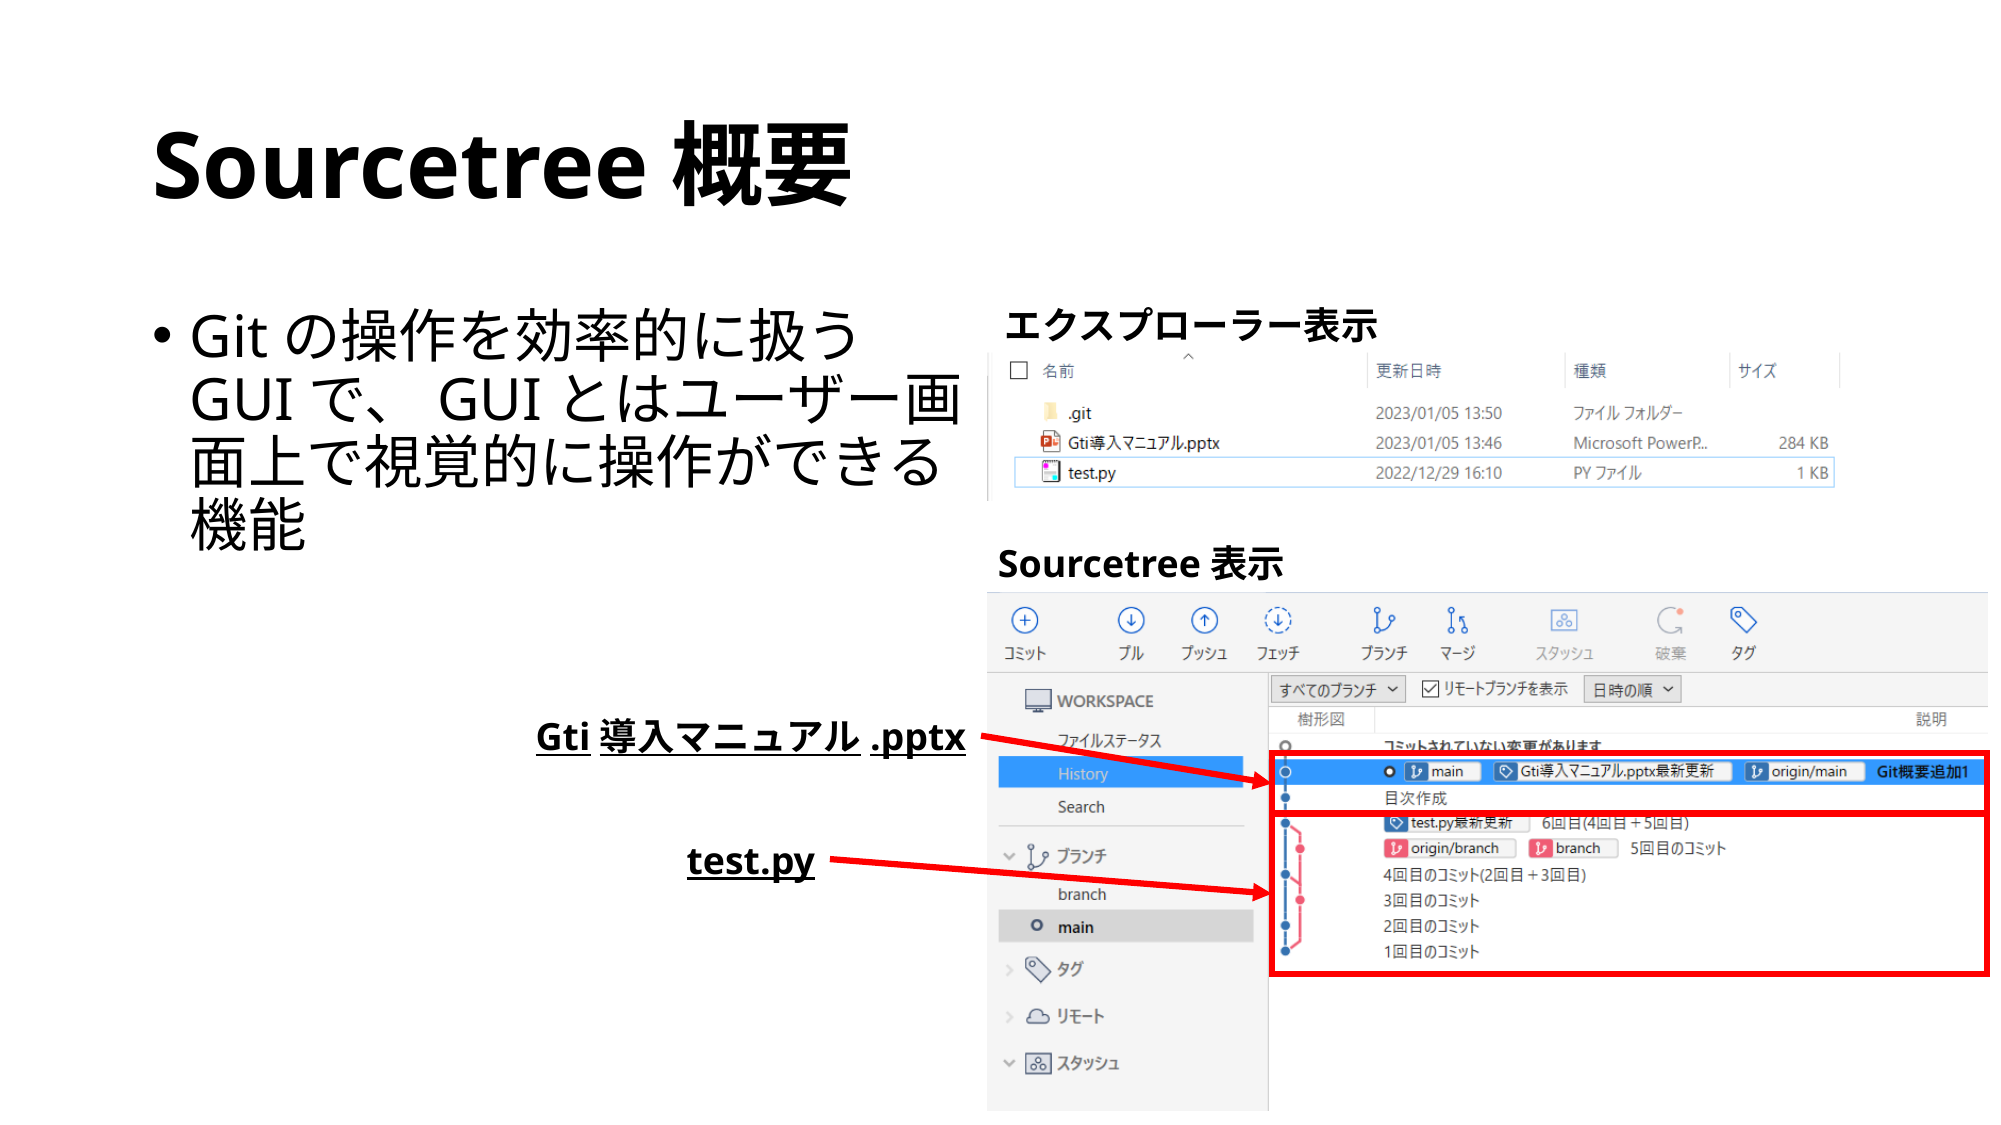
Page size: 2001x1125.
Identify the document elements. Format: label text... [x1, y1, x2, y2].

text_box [530, 532, 1988, 1111]
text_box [987, 294, 1860, 501]
title Sourcetree概要 [137, 59, 1863, 278]
list Gitの操作を効率的に扱うGUIで、GUIとはユーザー画面上で視覚的に操作ができる機能 [137, 299, 988, 953]
